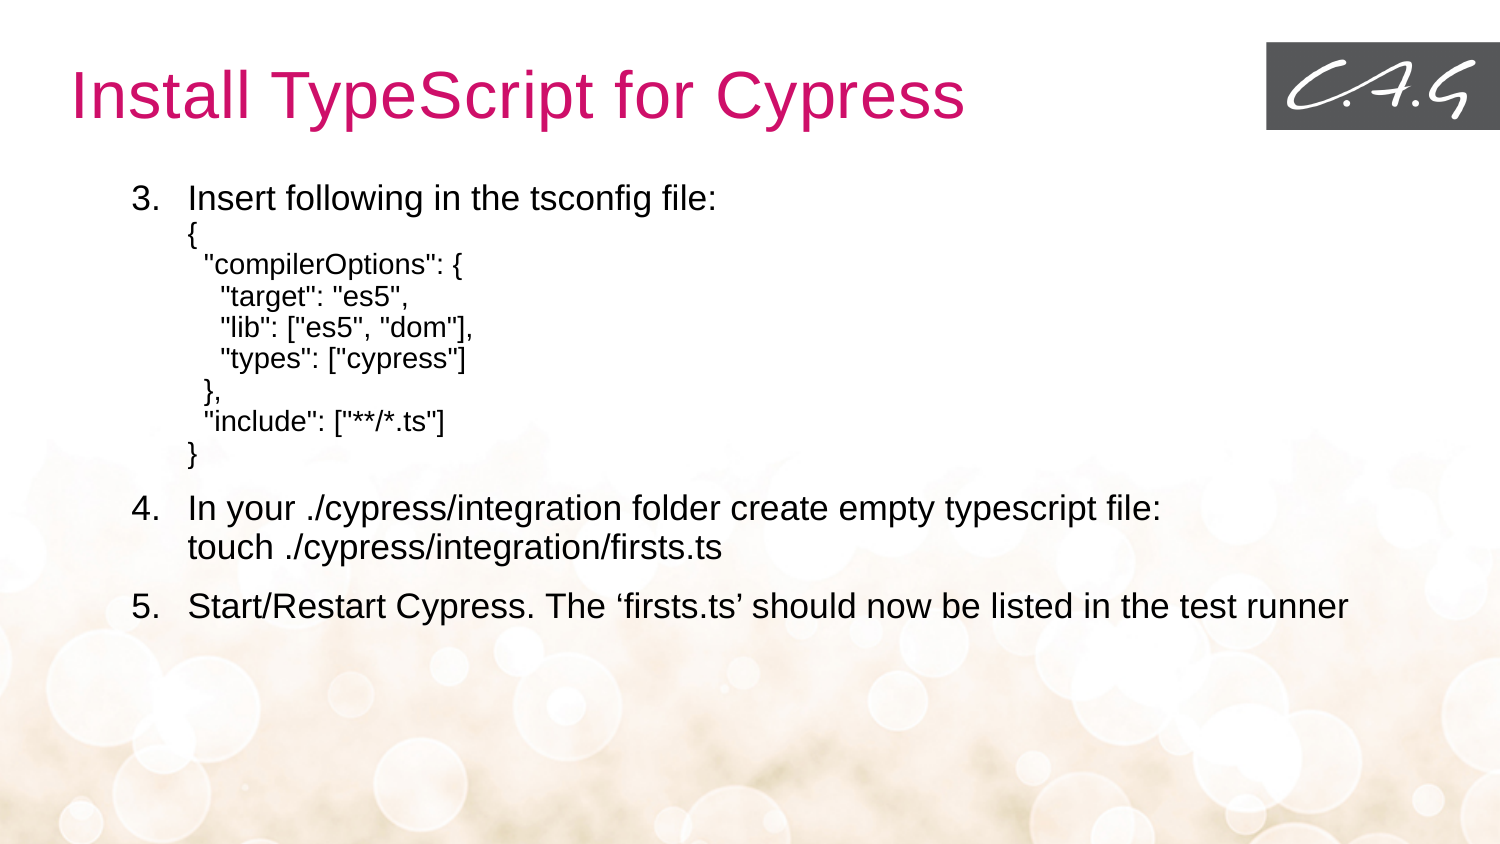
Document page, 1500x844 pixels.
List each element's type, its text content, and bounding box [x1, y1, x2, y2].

title Install TypeScript for Cypress [59, 61, 1247, 149]
picture [0, 2, 1500, 844]
text_box Insert following in the tsconfig file: { "compilerOptions": { "target": "es5", "lib": ["es5", "dom"], "types": ["cypress"] }, "include": ["**/*.ts"] } In your ./cypress/integration folder create empty typescript file: touch ./cypress/integration/firsts.ts Start/Restart Cypress. The ‘firsts.ts’ should now be listed in the test runner [74, 164, 1452, 771]
